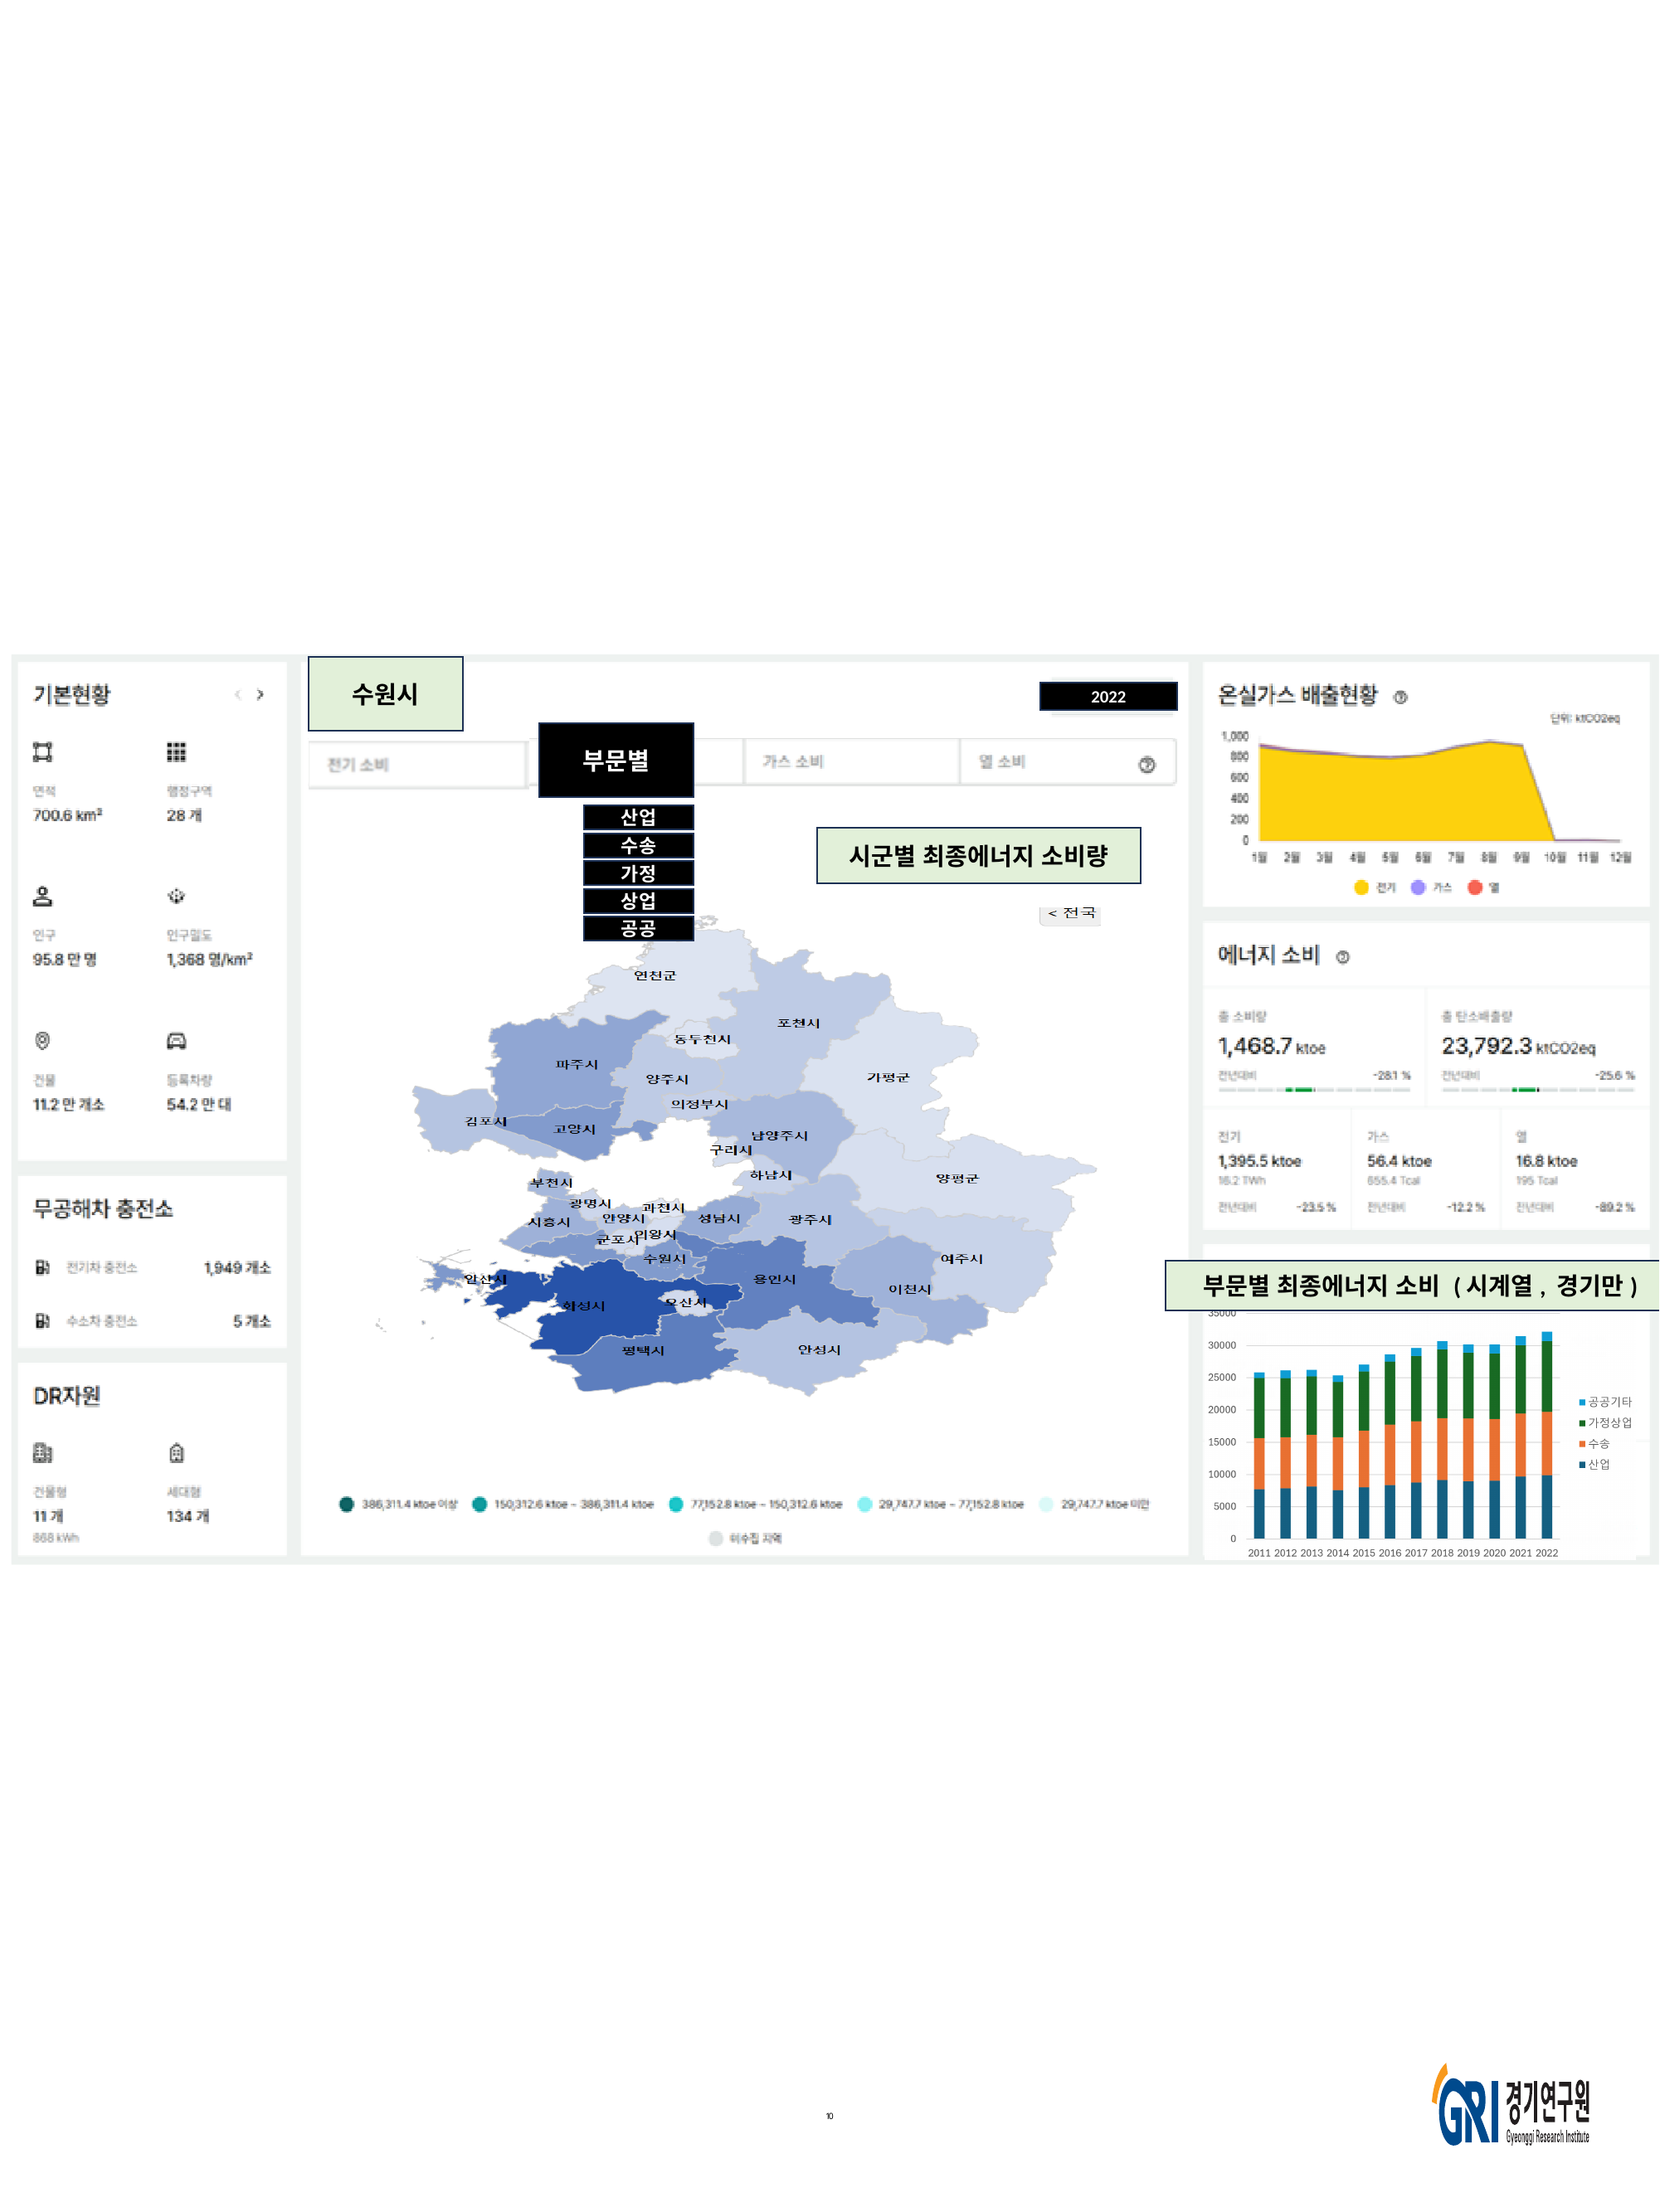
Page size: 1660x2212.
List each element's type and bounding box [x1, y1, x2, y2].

picture [0, 643, 1659, 1568]
